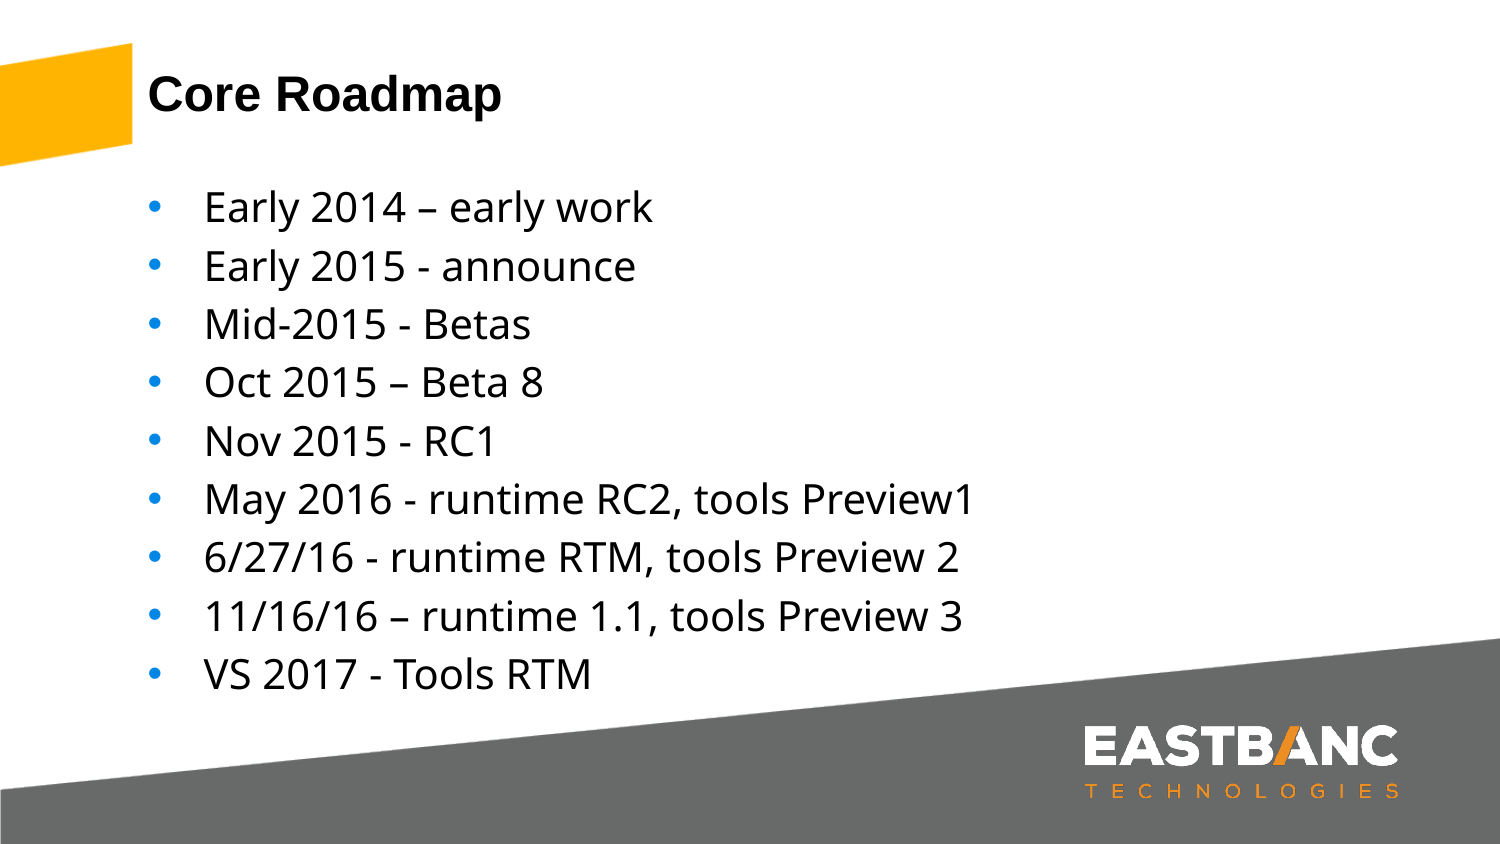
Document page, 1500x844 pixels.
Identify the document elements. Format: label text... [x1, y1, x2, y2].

list Early 2014 – early work Early 2015 - announce Mid-2015 - Betas Oct 2015 – Beta 8 Nov 2015 - RC1 May 2016 - runtime RC2, tools Preview1 6/27/16 - runtime RTM, tools Preview 2 11/16/16 – runtime 1.1, tools Preview 3 VS 2017 - Tools RTM [132, 173, 1425, 731]
picture [0, 638, 1500, 844]
picture [0, 43, 133, 167]
title Core Roadmap [132, 43, 1425, 139]
